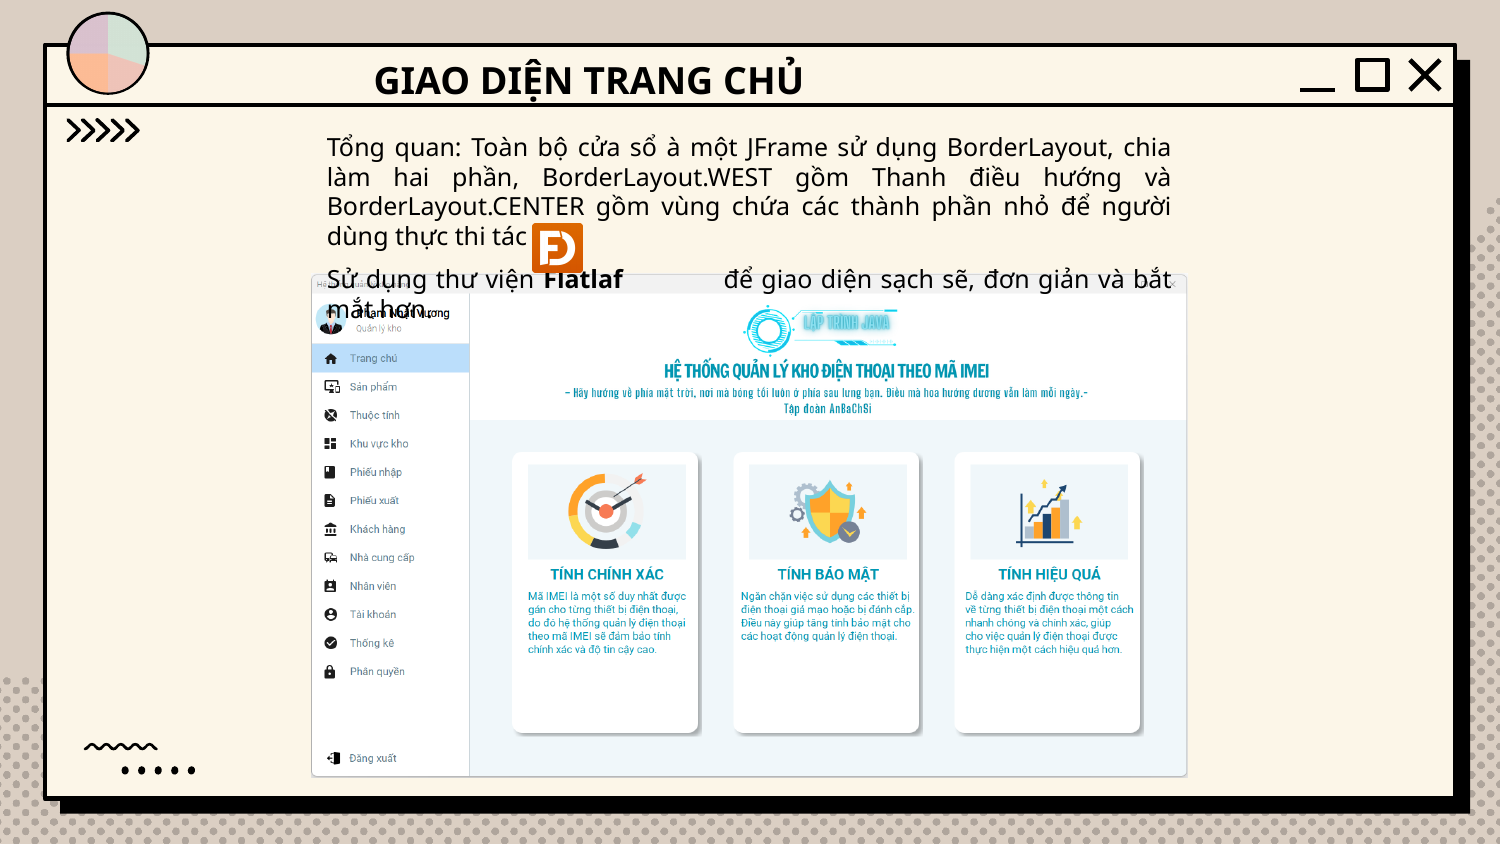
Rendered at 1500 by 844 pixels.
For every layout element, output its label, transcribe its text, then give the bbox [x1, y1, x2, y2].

text_box [154, 766, 162, 775]
text_box [187, 766, 195, 775]
text_box [68, 194, 575, 478]
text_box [64, 10, 152, 97]
text_box [66, 118, 81, 142]
text_box [80, 118, 96, 142]
picture [311, 223, 1189, 778]
text_box [138, 766, 146, 775]
text_box Tổng quan: Toàn bộ cửa sổ à một JFrame sử dụng BorderLayout, chia làm hai phần, BorderLayout.WEST gồm Thanh điều hướng và BorderLayout.CENTER gồm vùng chứa các thành phần nhỏ để người dùng thực thi tác vụ. Sử dụng thư viện Flatlaf để giao diện sạch sẽ, đơn giản và bắt mắt hơn. [311, 116, 1188, 208]
text_box [125, 118, 140, 142]
title GIAO DIỆN TRANG CHỦ [156, 41, 1057, 97]
text_box [121, 766, 129, 775]
text_box [83, 742, 158, 751]
text_box [95, 118, 111, 142]
text_box [110, 118, 125, 142]
text_box [171, 766, 179, 775]
